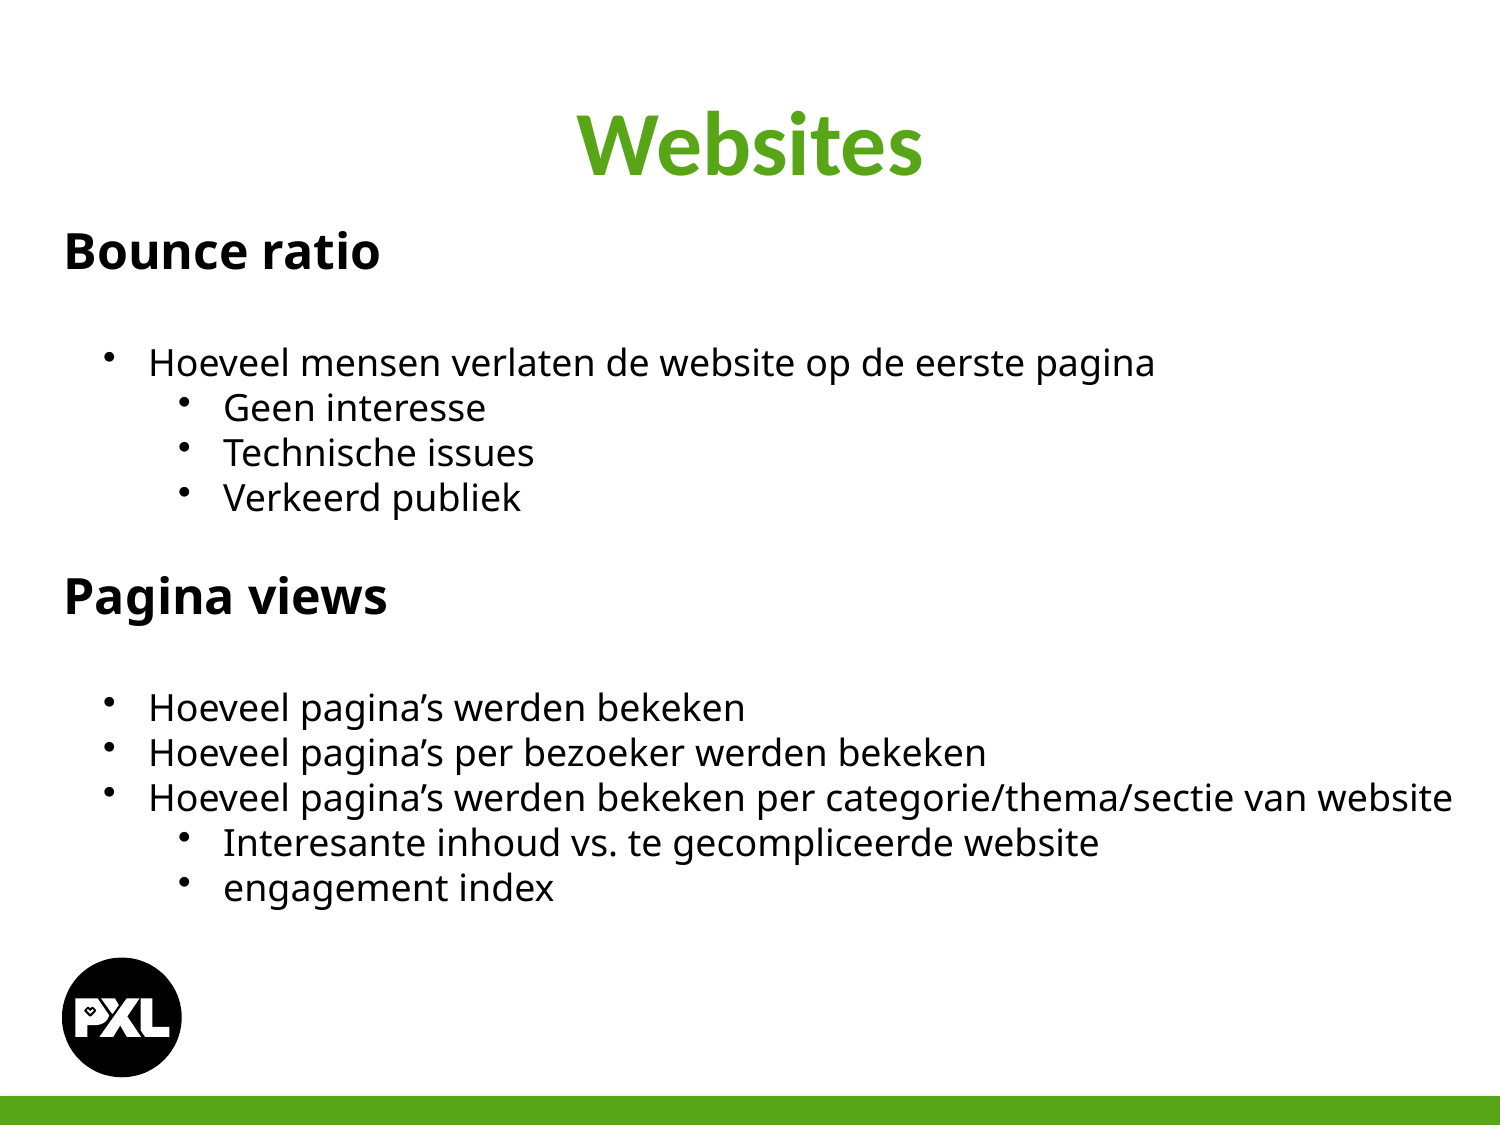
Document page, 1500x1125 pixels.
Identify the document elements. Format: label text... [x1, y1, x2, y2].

title Websites [75, 45, 1425, 233]
text_box Bounce ratio Hoeveel mensen verlaten de website op de eerste pagina Geen interesse Technische issues Verkeerd publiek Pagina views Hoeveel pagina’s werden bekeken Hoeveel pagina’s per bezoeker werden bekeken Hoeveel pagina’s werden bekeken per categorie/thema/sectie van website Interesante inhoud vs. te gecompliceerde website engagement index [48, 211, 1470, 917]
